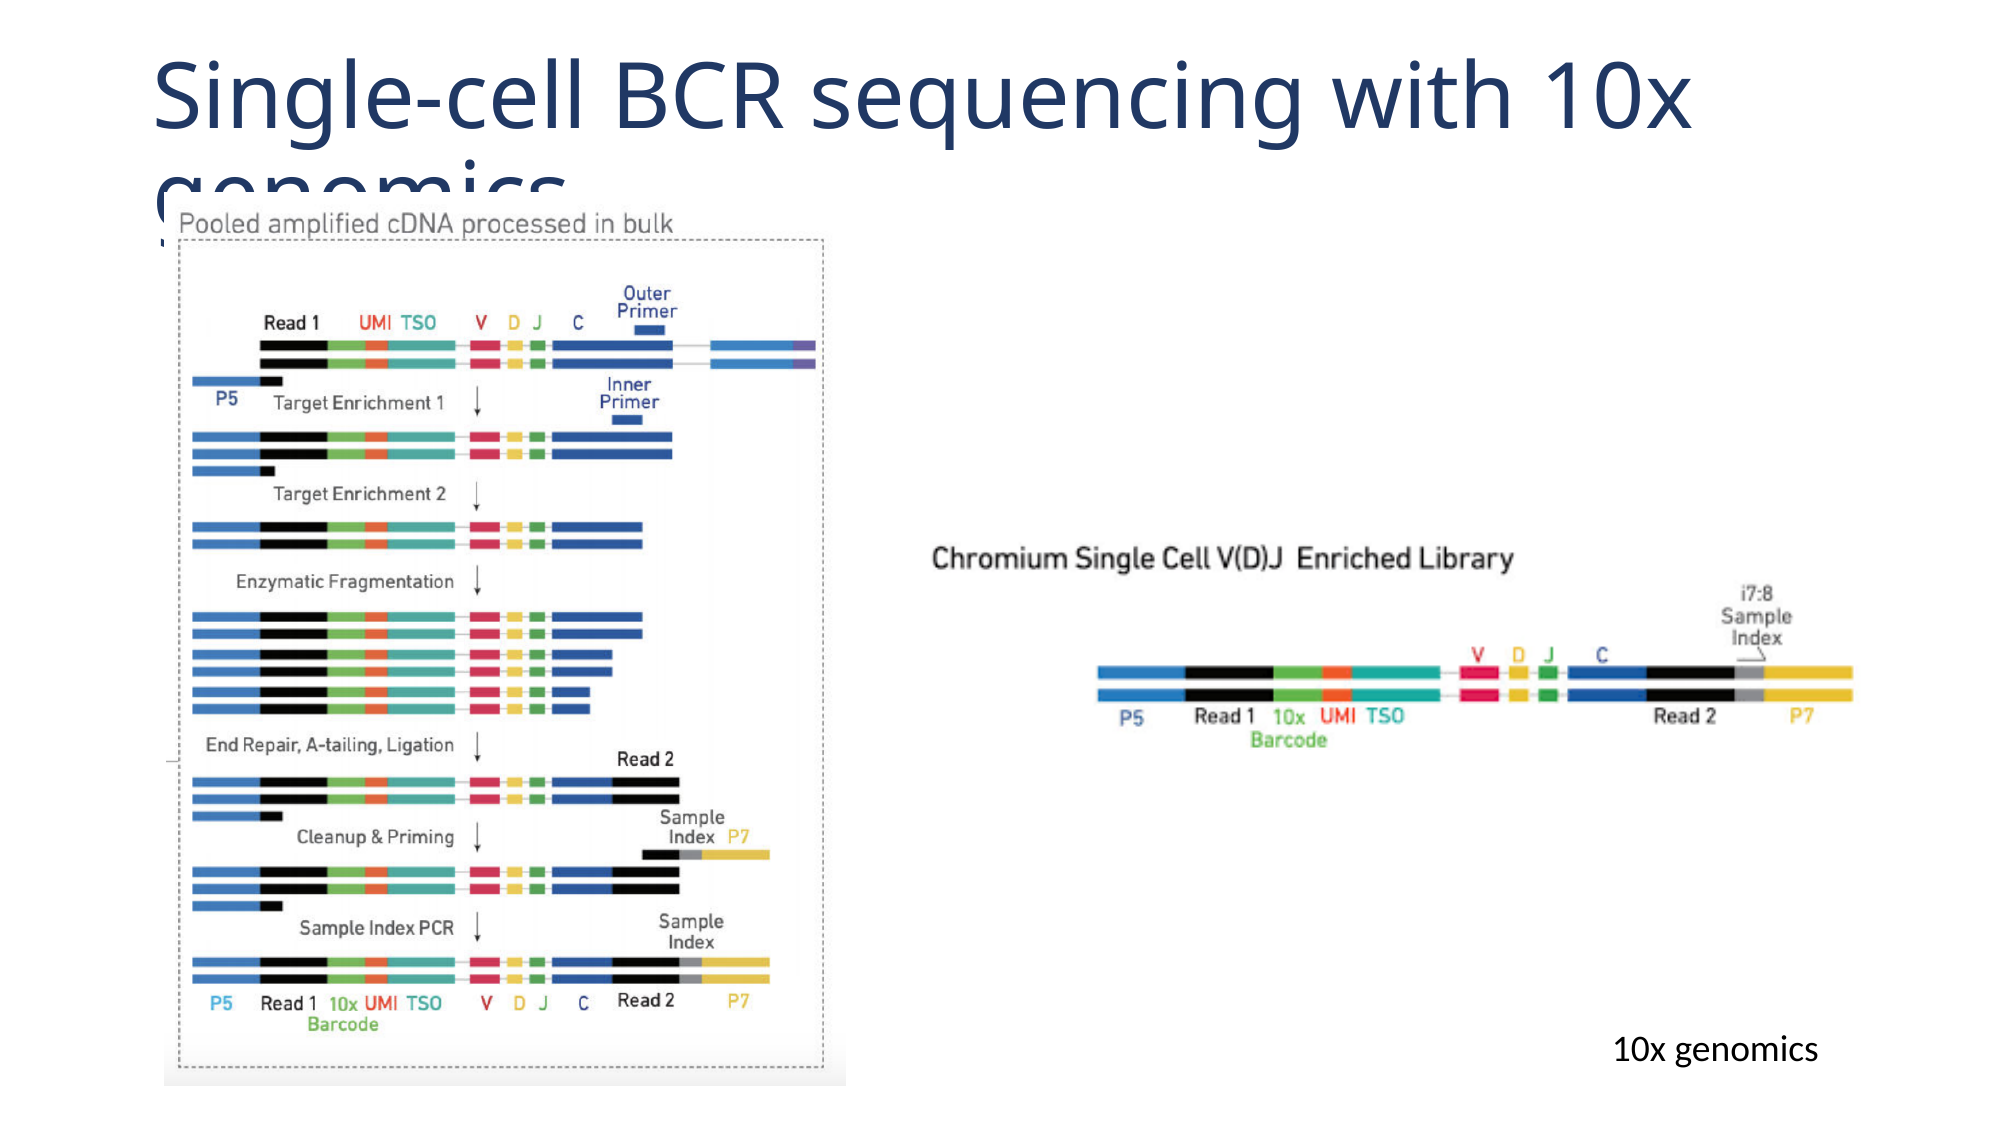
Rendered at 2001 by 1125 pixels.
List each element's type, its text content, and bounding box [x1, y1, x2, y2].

picture [164, 192, 846, 1086]
picture [913, 524, 1881, 750]
title Single-cell BCR sequencing with 10x genomics [137, 39, 1863, 258]
text_box 10x genomics [1597, 1017, 1835, 1077]
